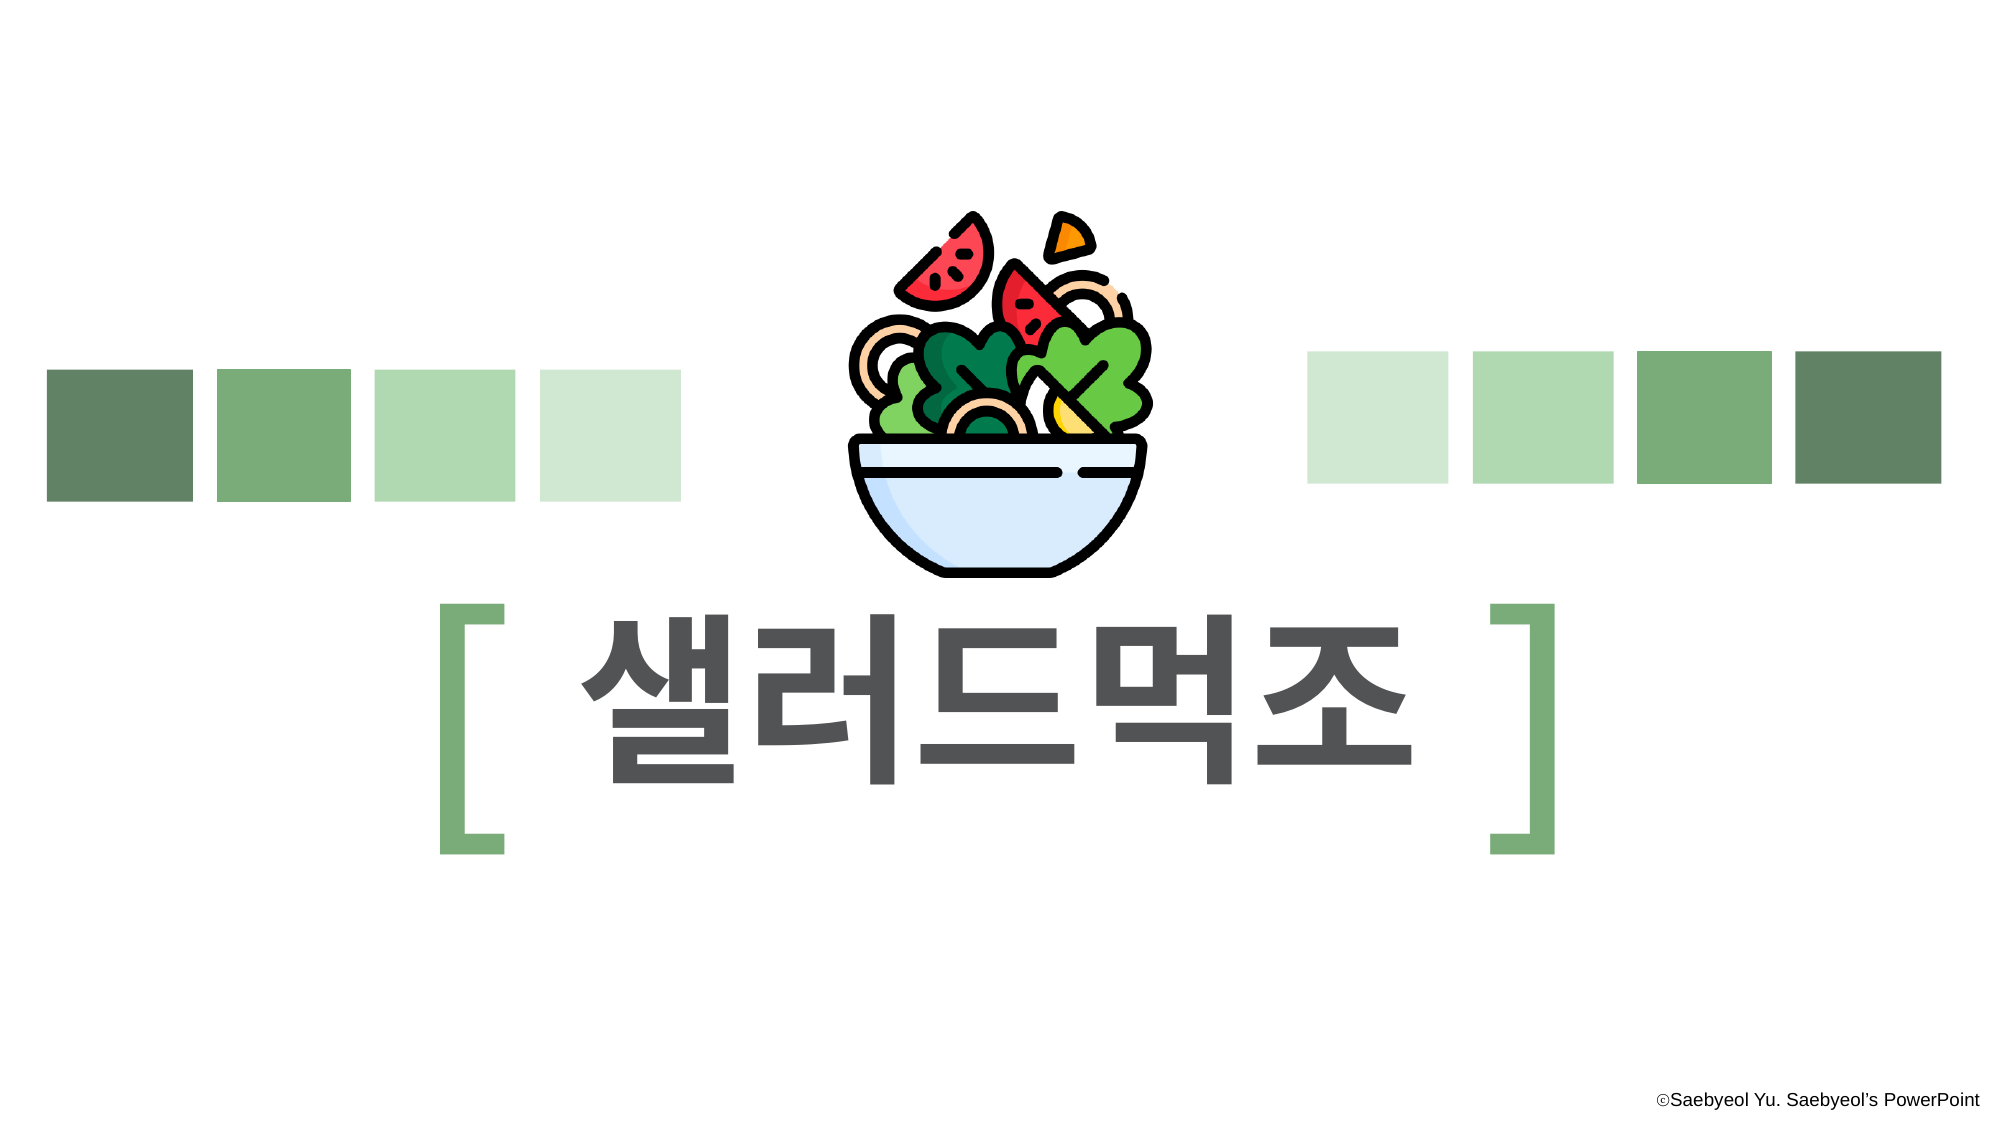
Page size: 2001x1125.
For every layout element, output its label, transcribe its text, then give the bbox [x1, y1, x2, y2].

text_box 샐러드먹조 [528, 577, 1468, 813]
text_box [540, 369, 681, 502]
text_box [ ] [160, 514, 1836, 875]
text_box [374, 369, 516, 502]
text_box [1638, 351, 1771, 484]
picture [816, 210, 1184, 578]
text_box [1472, 351, 1614, 484]
text_box [1307, 351, 1449, 484]
text_box [1795, 351, 1942, 484]
text_box [217, 369, 351, 502]
text_box [46, 369, 193, 502]
